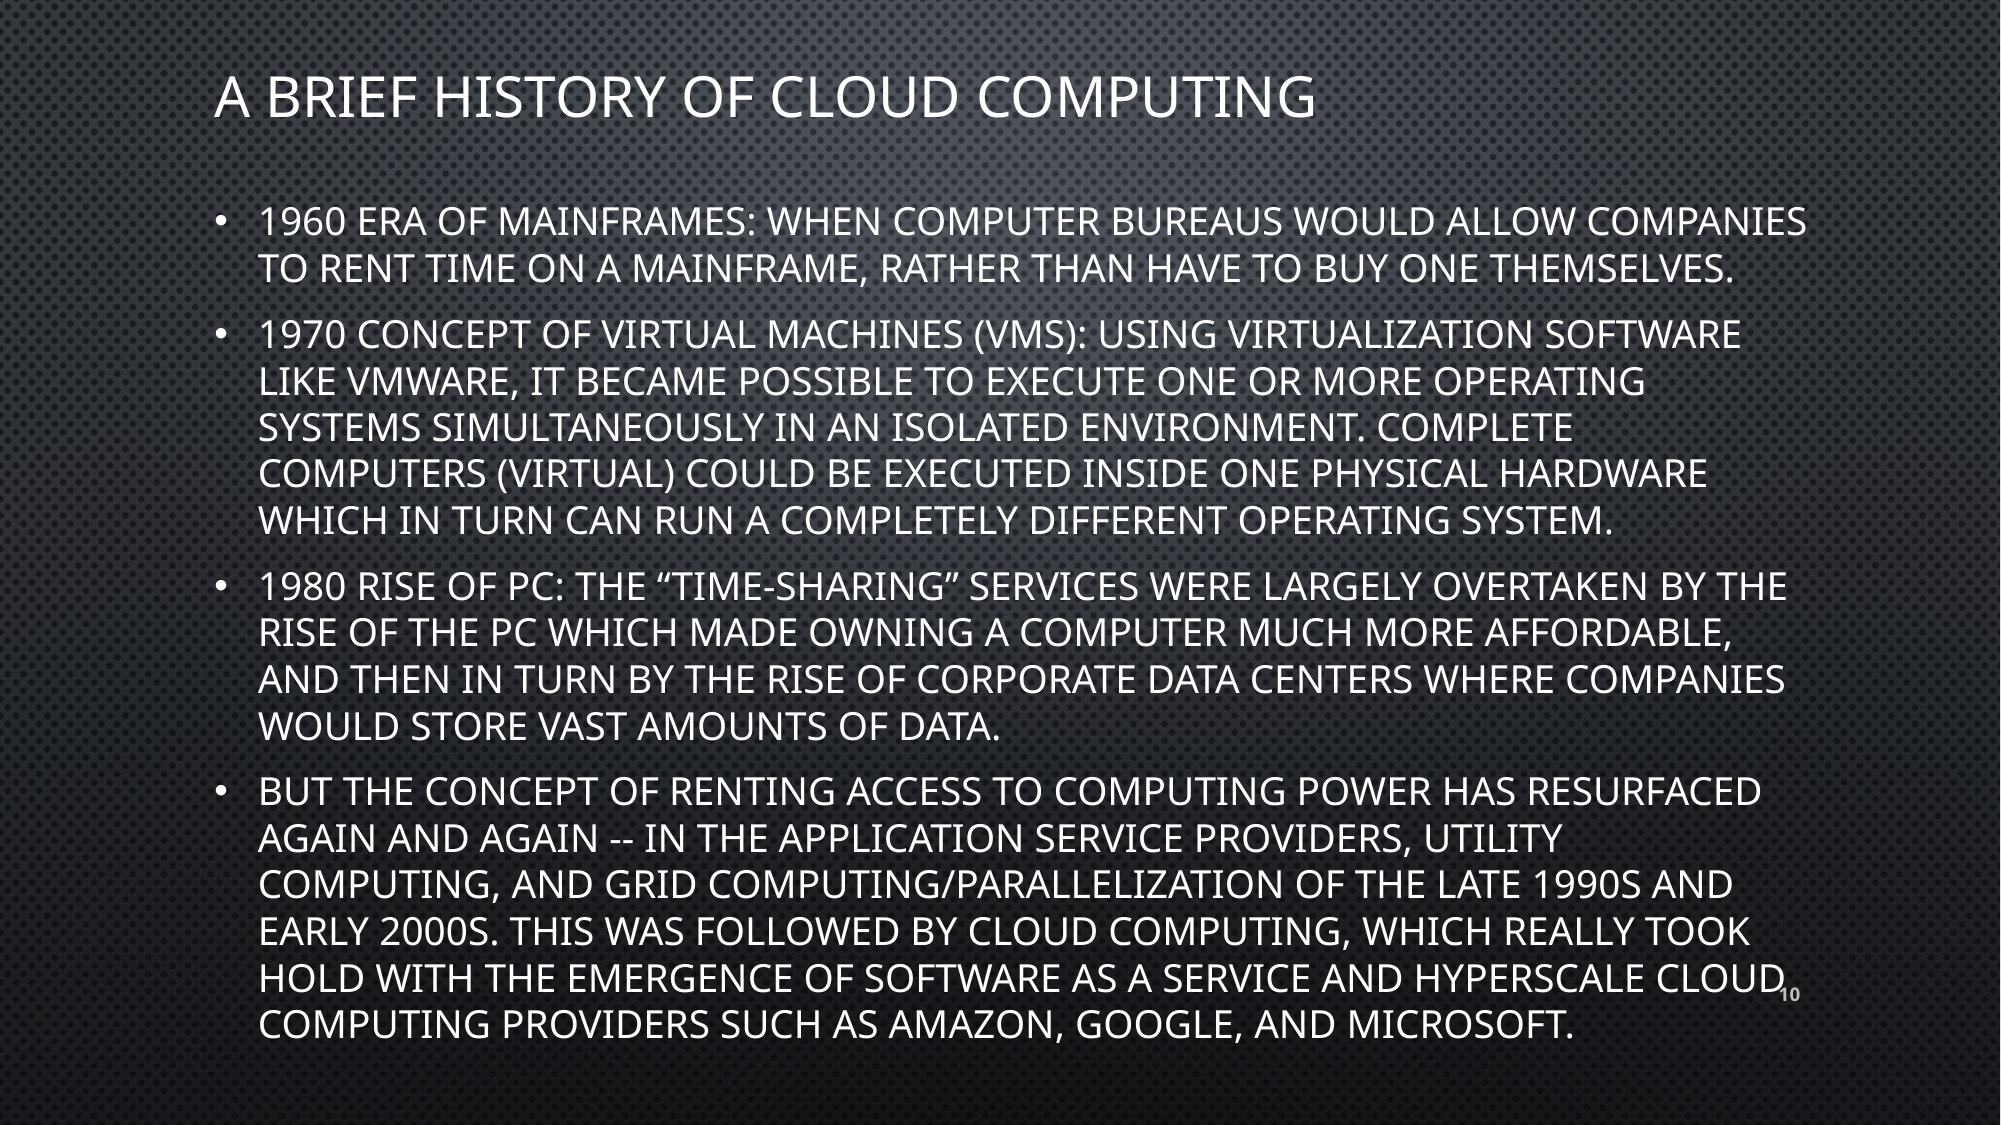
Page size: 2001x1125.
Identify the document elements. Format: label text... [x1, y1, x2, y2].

title A brief history of cloud computing [199, 53, 1825, 189]
slide_number 10 [1724, 965, 1816, 1025]
list 1960 era of mainframes: when computer bureaus would allow companies to rent time on a mainframe, rather than have to buy one themselves. 1970 concept of virtual machines (VMs): Using virtualization software like VMware, it became possible to execute one or more operating systems simultaneously in an isolated environment. Complete computers (virtual) could be executed inside one physical hardware which in turn can run a completely different operating system. 1980 Rise of pc: The “time-sharing” services were largely overtaken by the rise of the PC which made owning a computer much more affordable, and then in turn by the rise of corporate data centers where companies would store vast amounts of data. But the concept of renting access to computing power has resurfaced again and again -- in the application service providers, utility computing, and grid computing/parallelization of the late 1990s and early 2000s. This was followed by cloud computing, which really took hold with the emergence of software as a service and hyperscale cloud computing providers such as Amazon, Google, and Microsoft. [199, 189, 1825, 1099]
